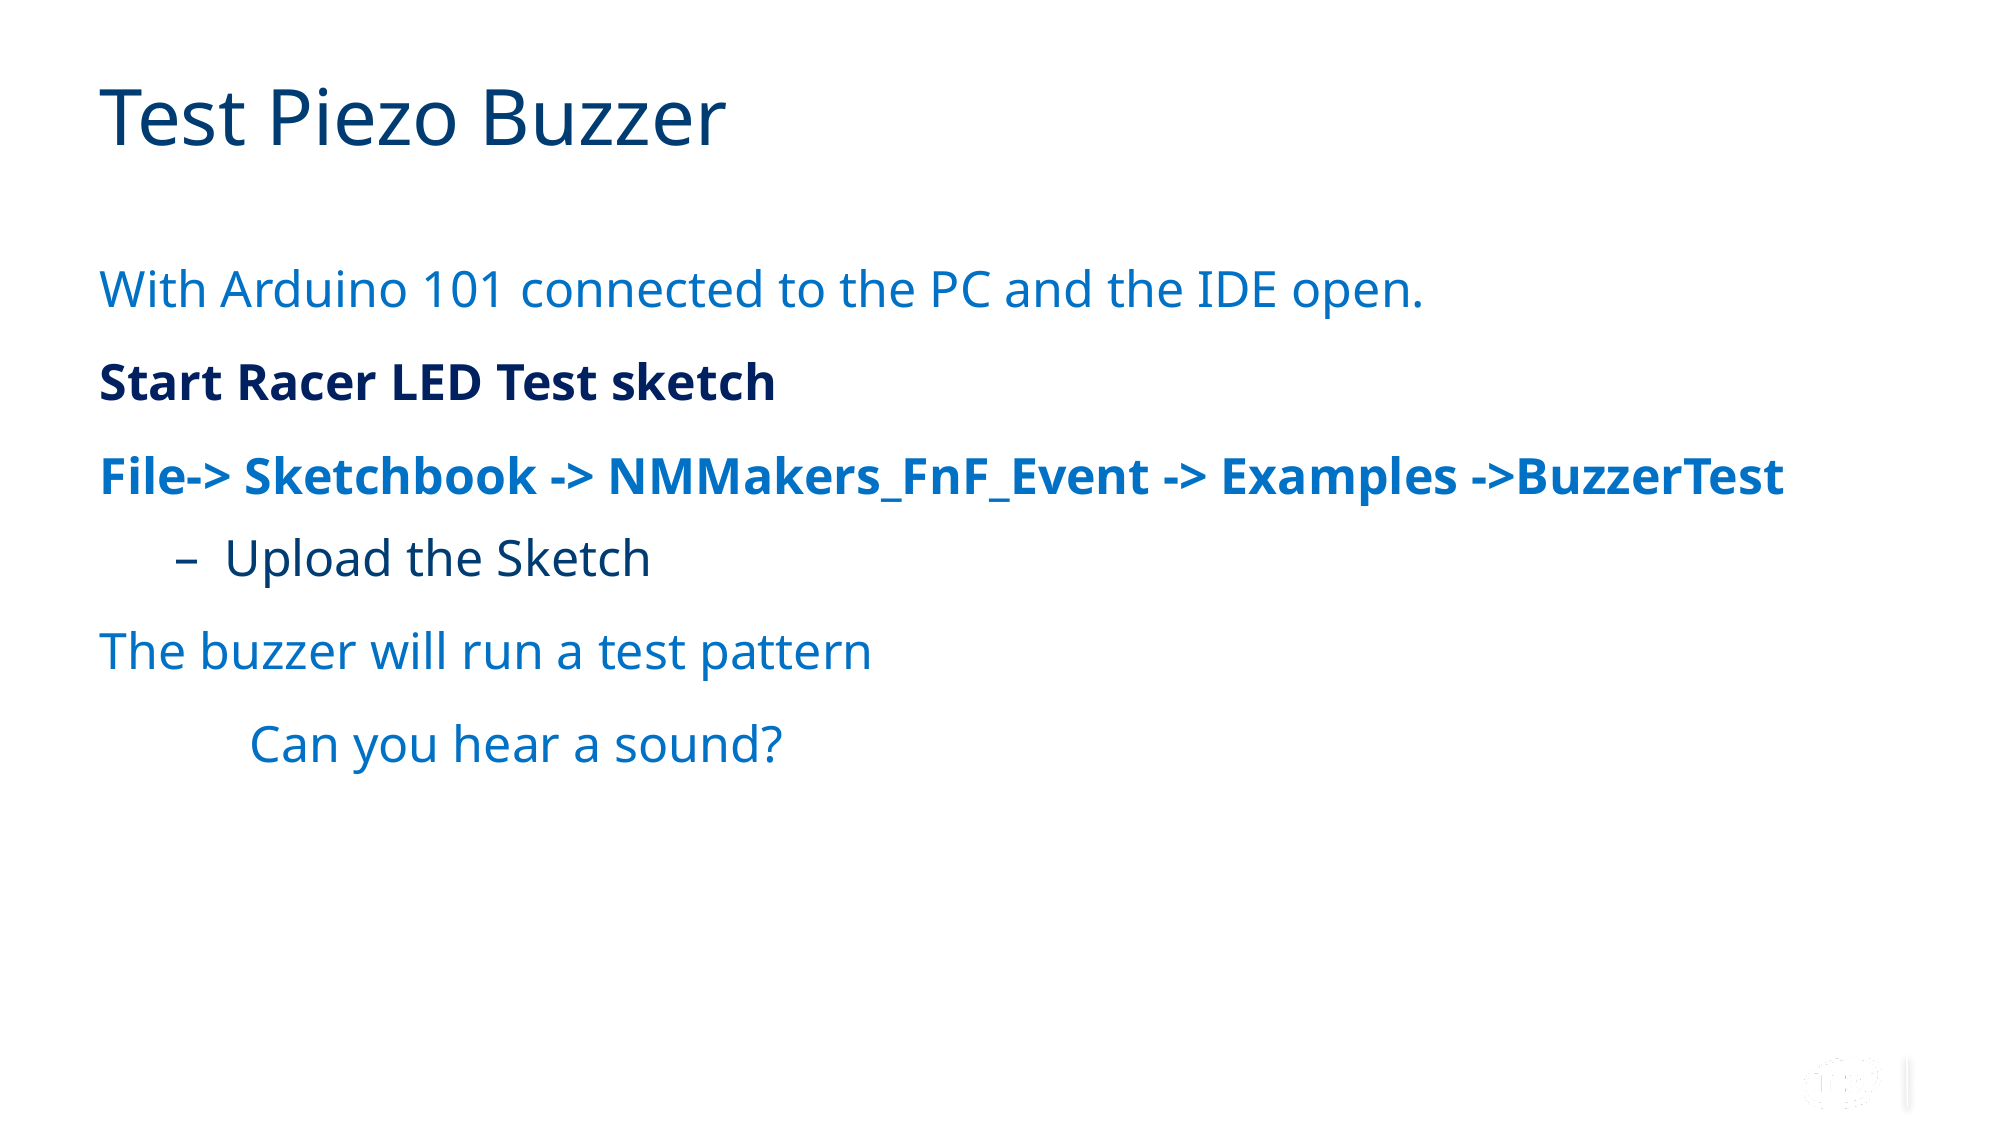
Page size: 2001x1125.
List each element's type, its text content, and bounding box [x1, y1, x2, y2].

list With Arduino 101 connected to the PC and the IDE open. Start Racer LED Test sketch File-> Sketchbook -> NMMakers_FnF_Event -> Examples ->BuzzerTest Upload the Sketch The buzzer will run a test pattern Can you hear a sound? [99, 257, 1867, 1040]
slide_number 33 [1504, 1049, 1956, 1110]
title Test Piezo Buzzer [99, 67, 1900, 258]
